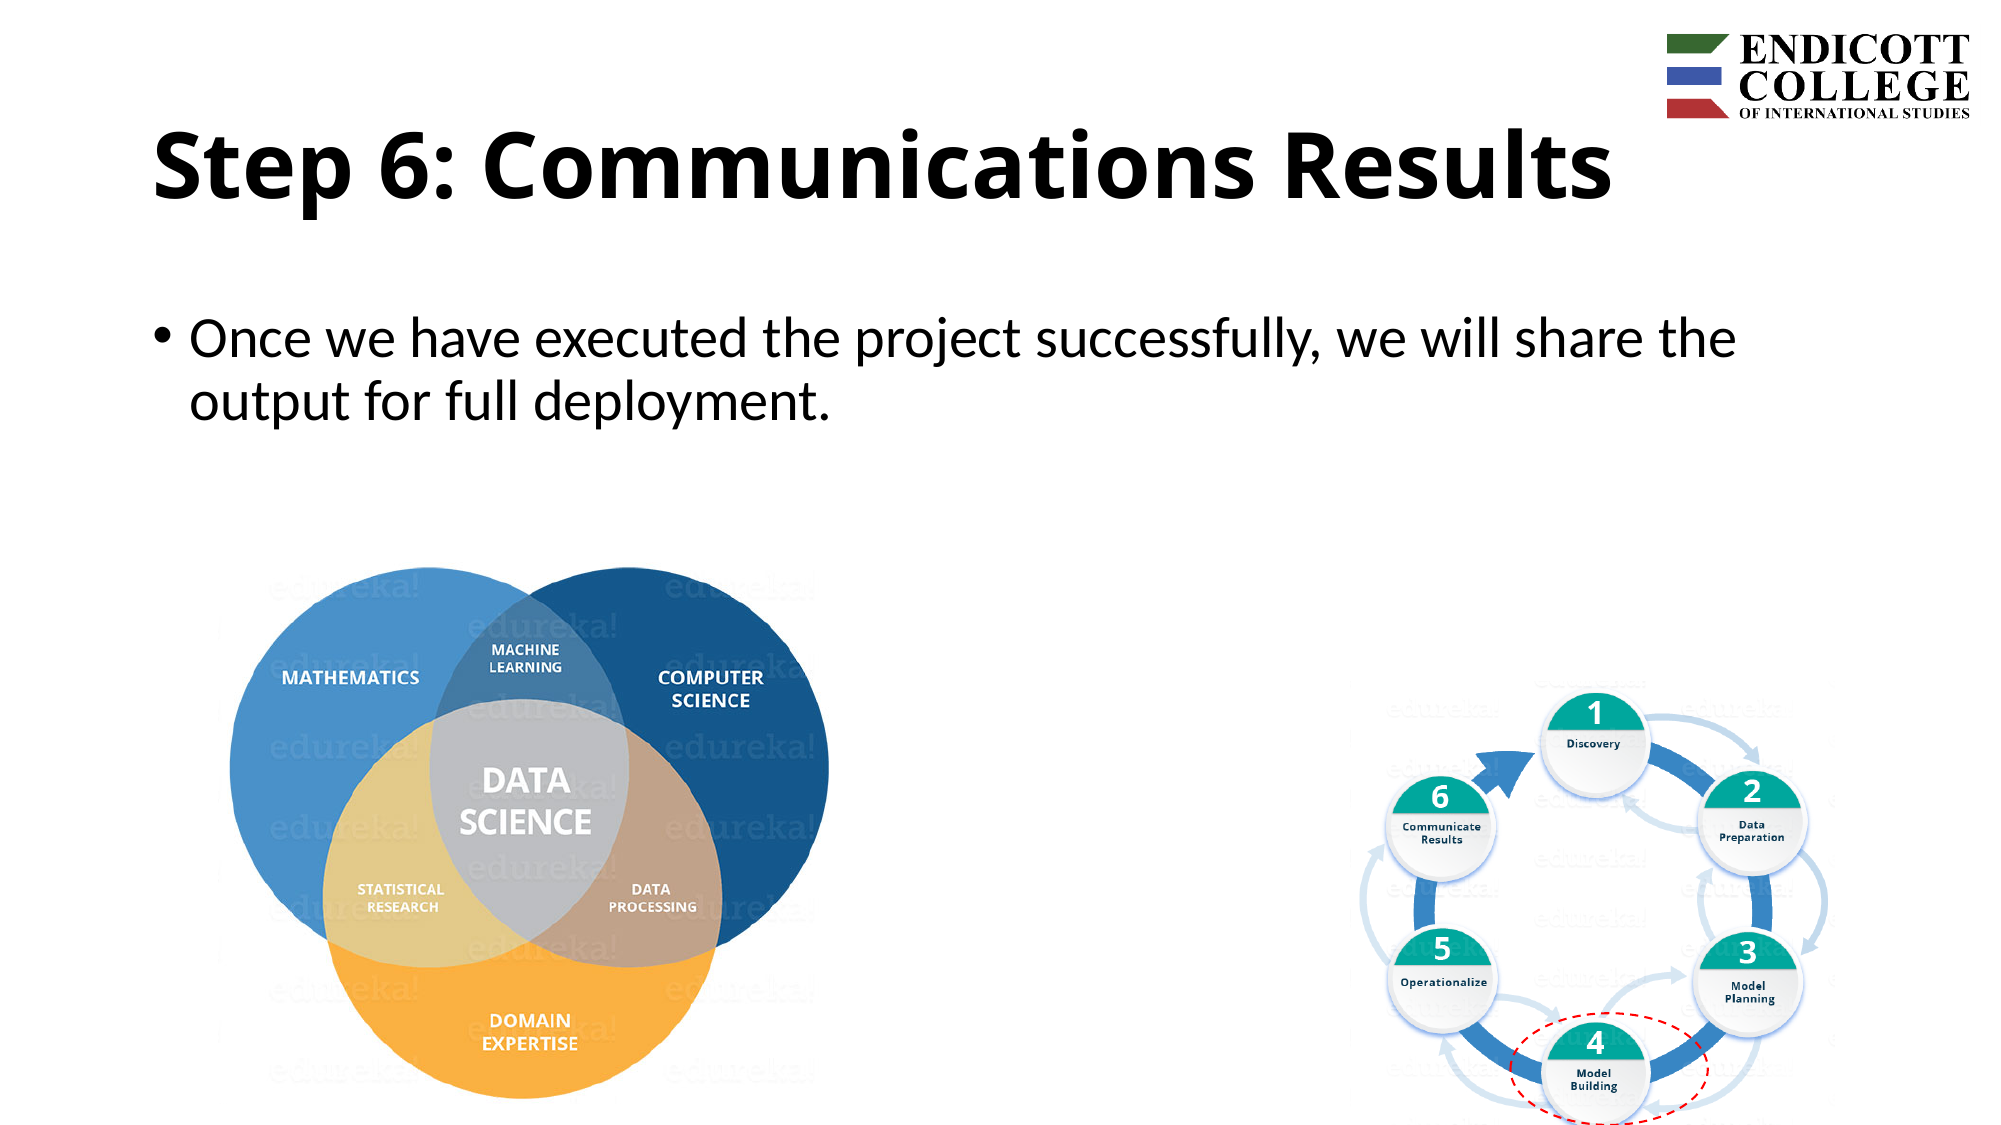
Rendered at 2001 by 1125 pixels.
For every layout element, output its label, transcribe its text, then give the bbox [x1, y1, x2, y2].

picture [218, 562, 837, 1104]
picture [1658, 23, 1981, 126]
picture [1349, 681, 1835, 1125]
title Step 6: Communications Results [137, 59, 1863, 278]
list Once we have executed the project successfully, we will share the output for full deployment. [137, 299, 1863, 1014]
